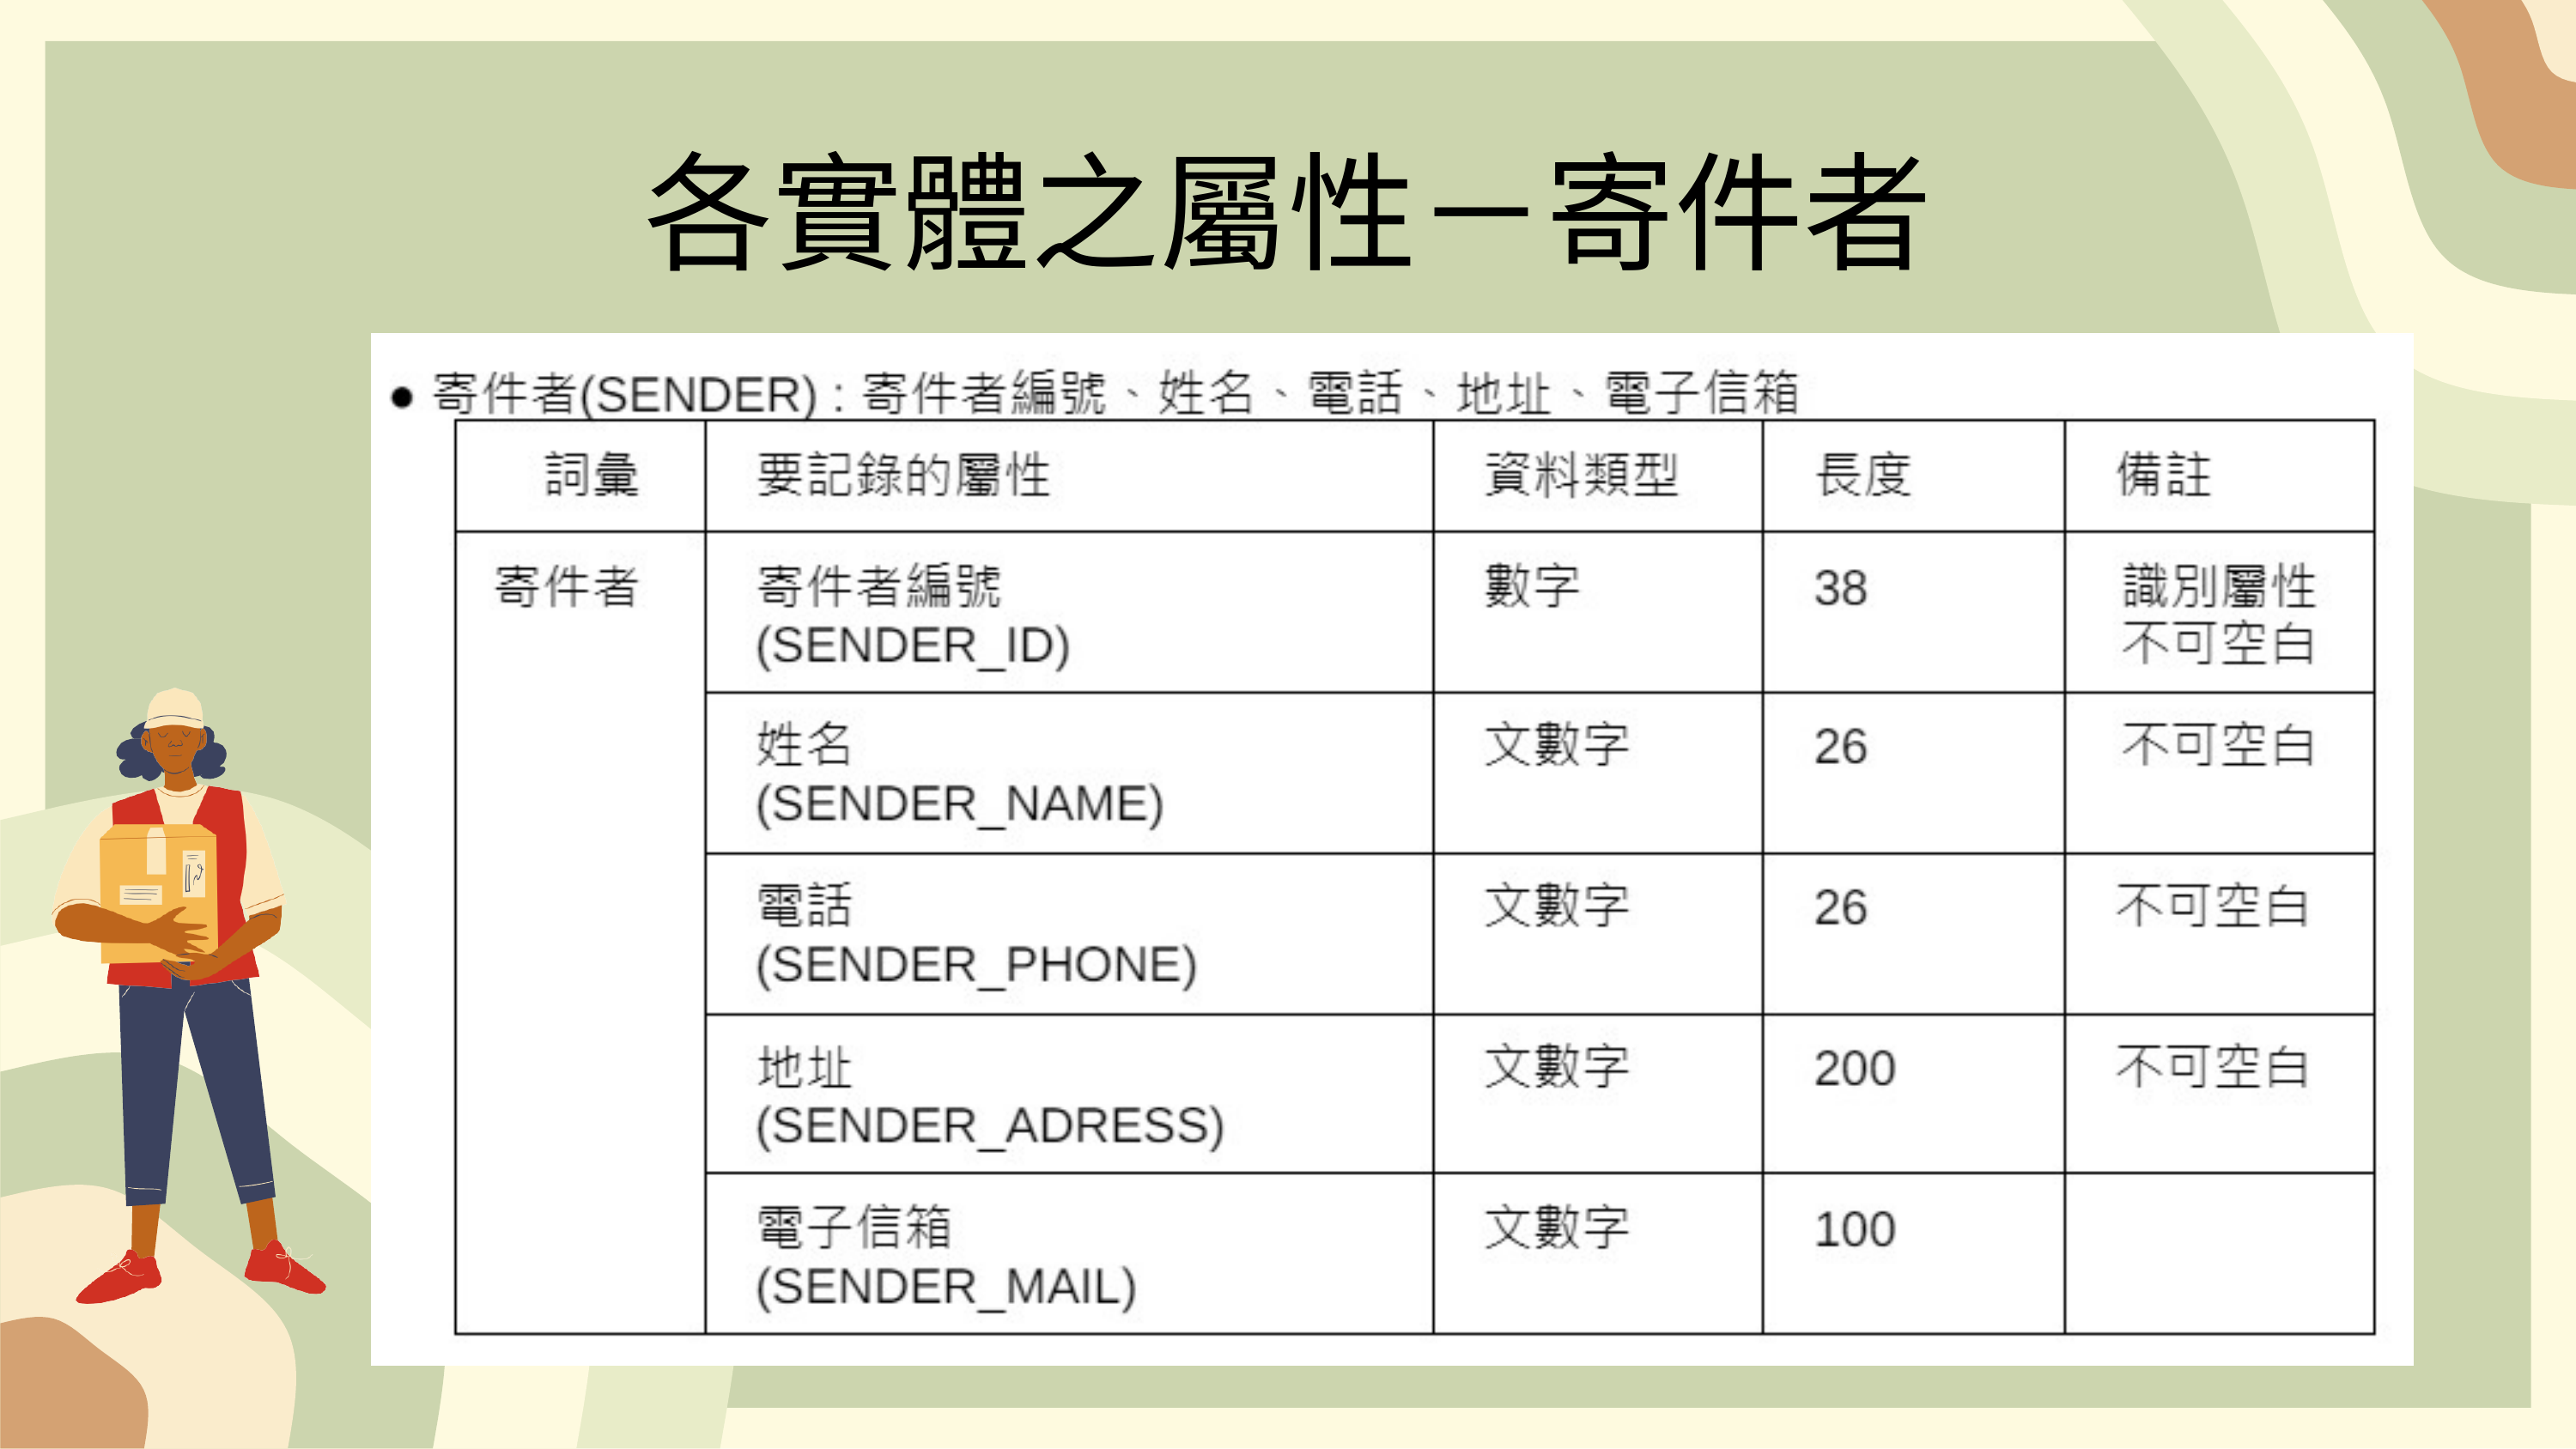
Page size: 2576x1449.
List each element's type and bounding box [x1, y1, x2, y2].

text_box [0, 0, 2576, 1449]
